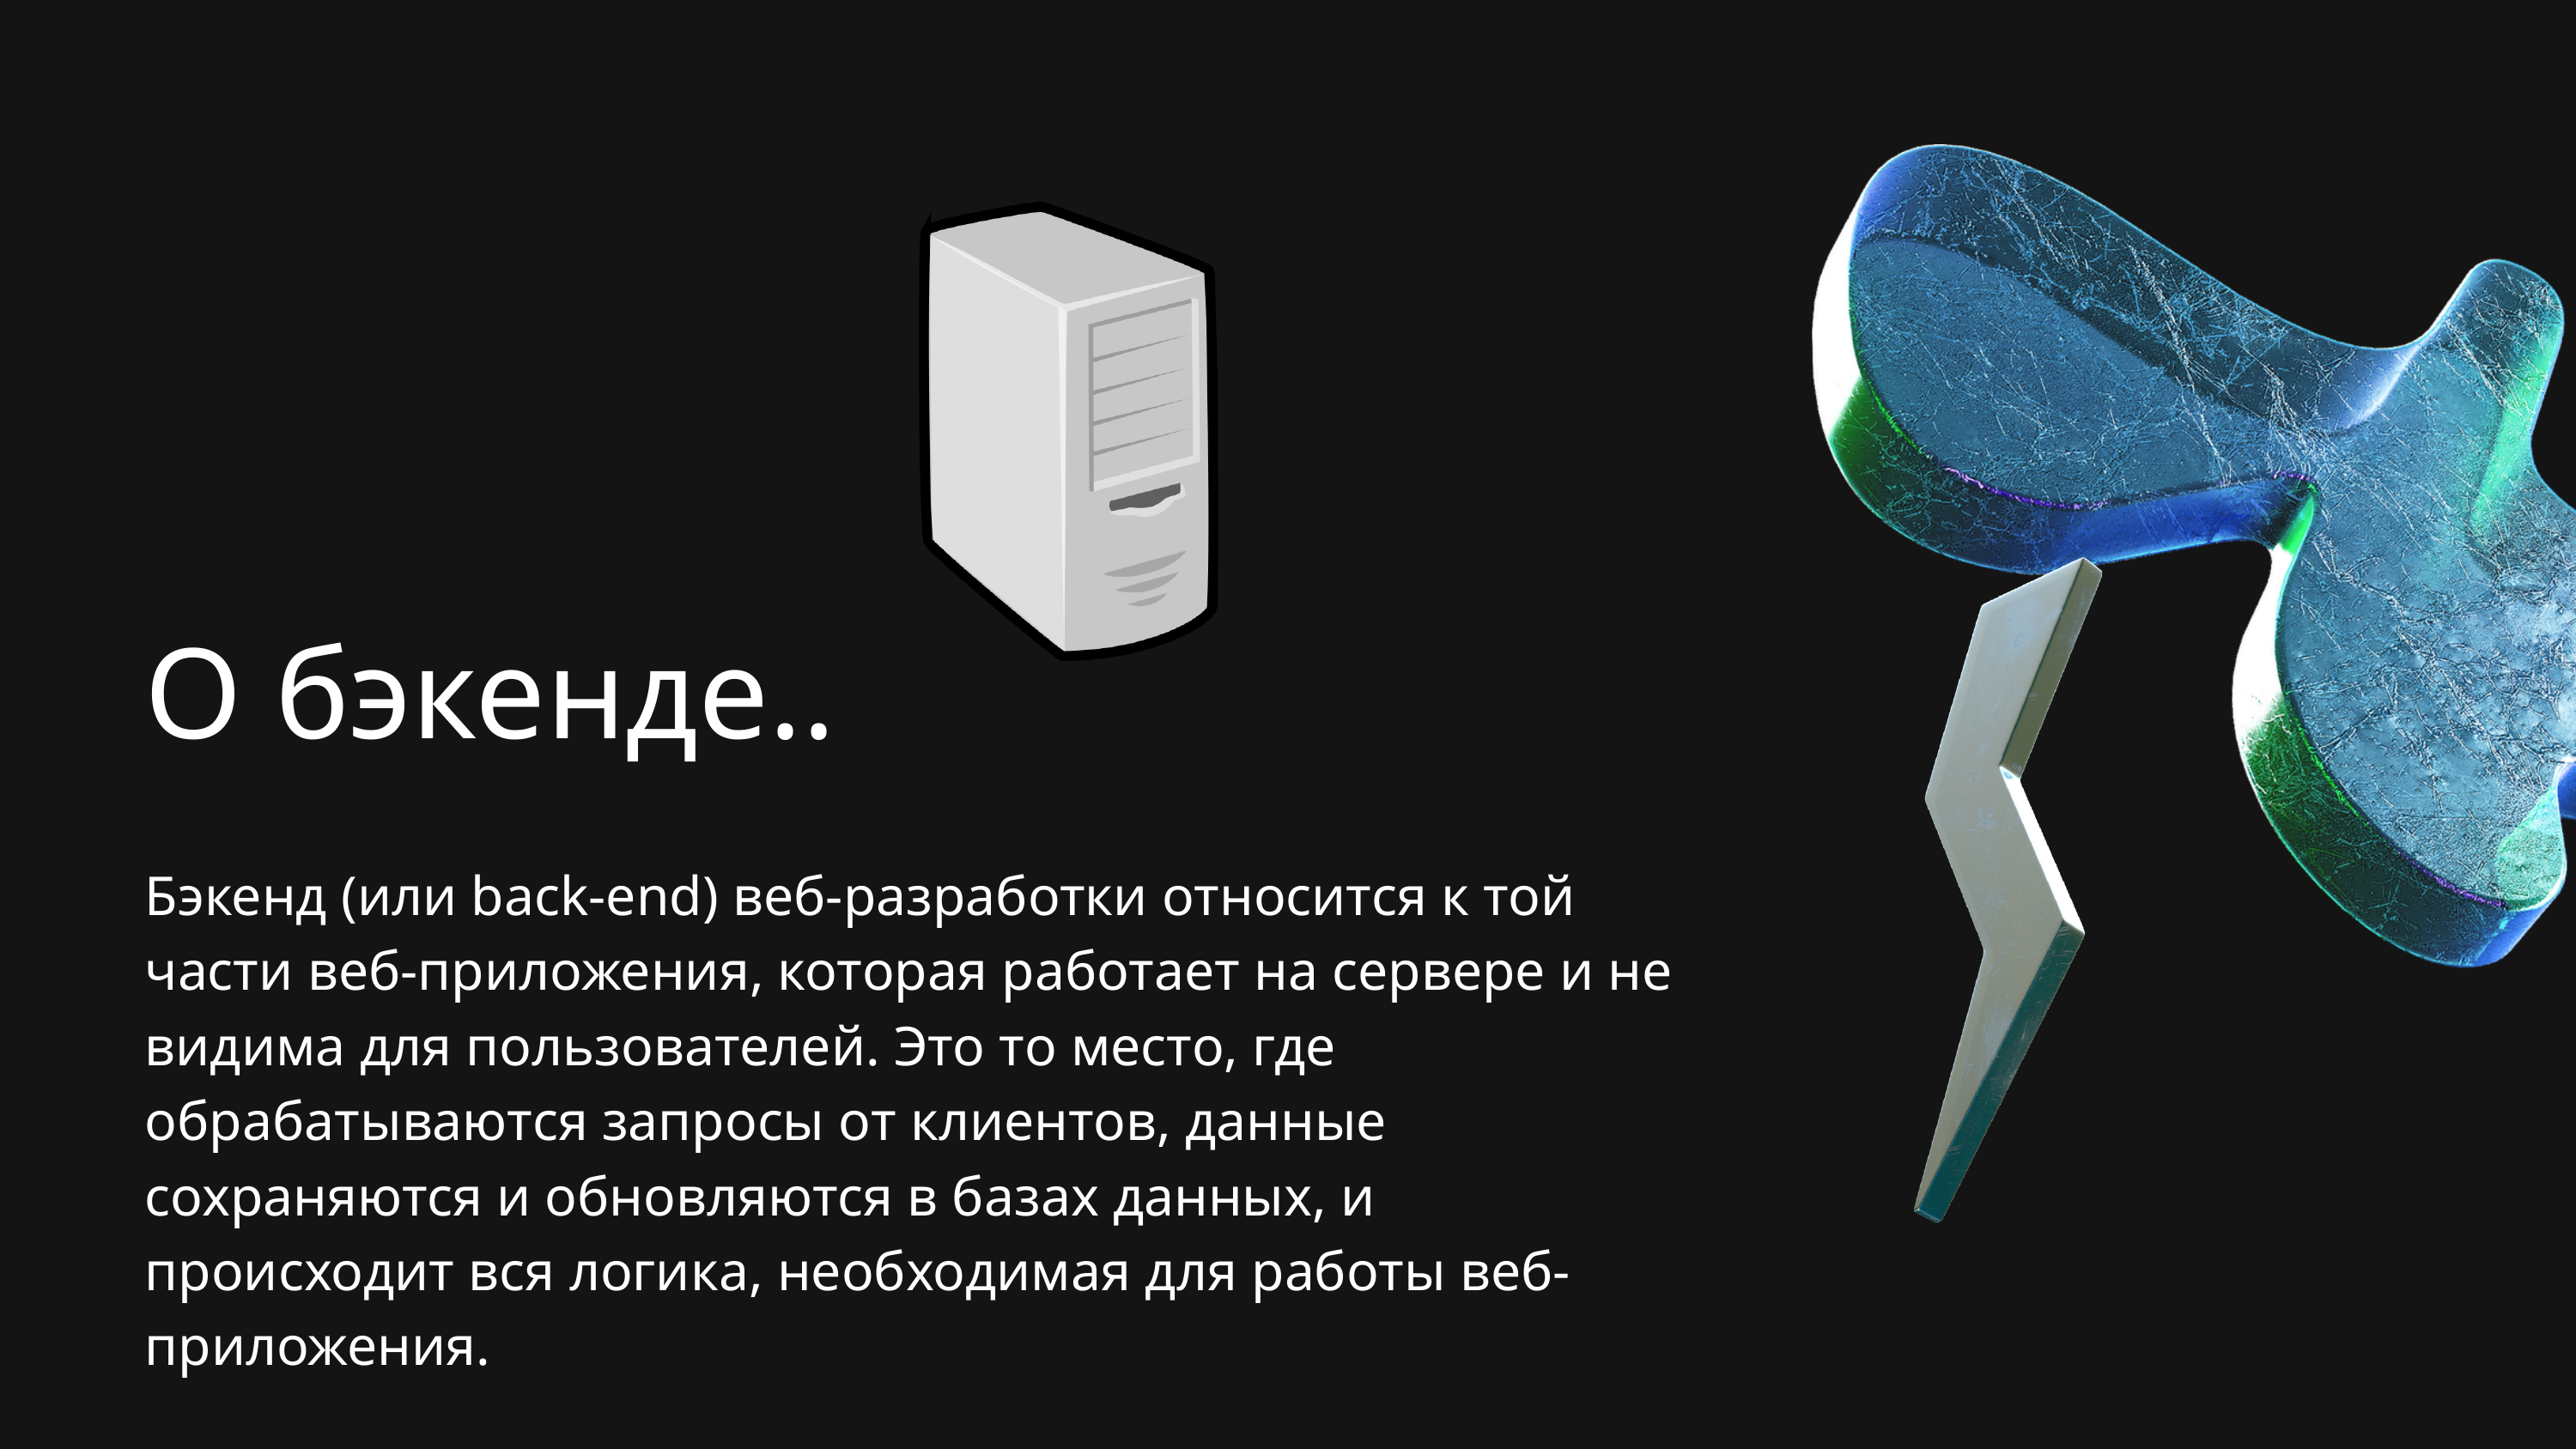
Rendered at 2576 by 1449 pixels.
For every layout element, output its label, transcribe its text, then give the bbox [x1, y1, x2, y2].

text_box [1812, 144, 2576, 968]
text_box [917, 201, 1220, 661]
text_box Бэкенд (или back-end) веб-разработки относится к той части веб-приложения, которая работает на сервере и не видима для пользователей. Это то место, где обрабатываются запросы от клиентов, данные сохраняются и обновляются в базах данных, и происходит вся логика, необходимая для работы веб-приложения. [144, 851, 1690, 1377]
text_box О бэкенде.. [144, 613, 1690, 764]
text_box [1912, 556, 2103, 1223]
